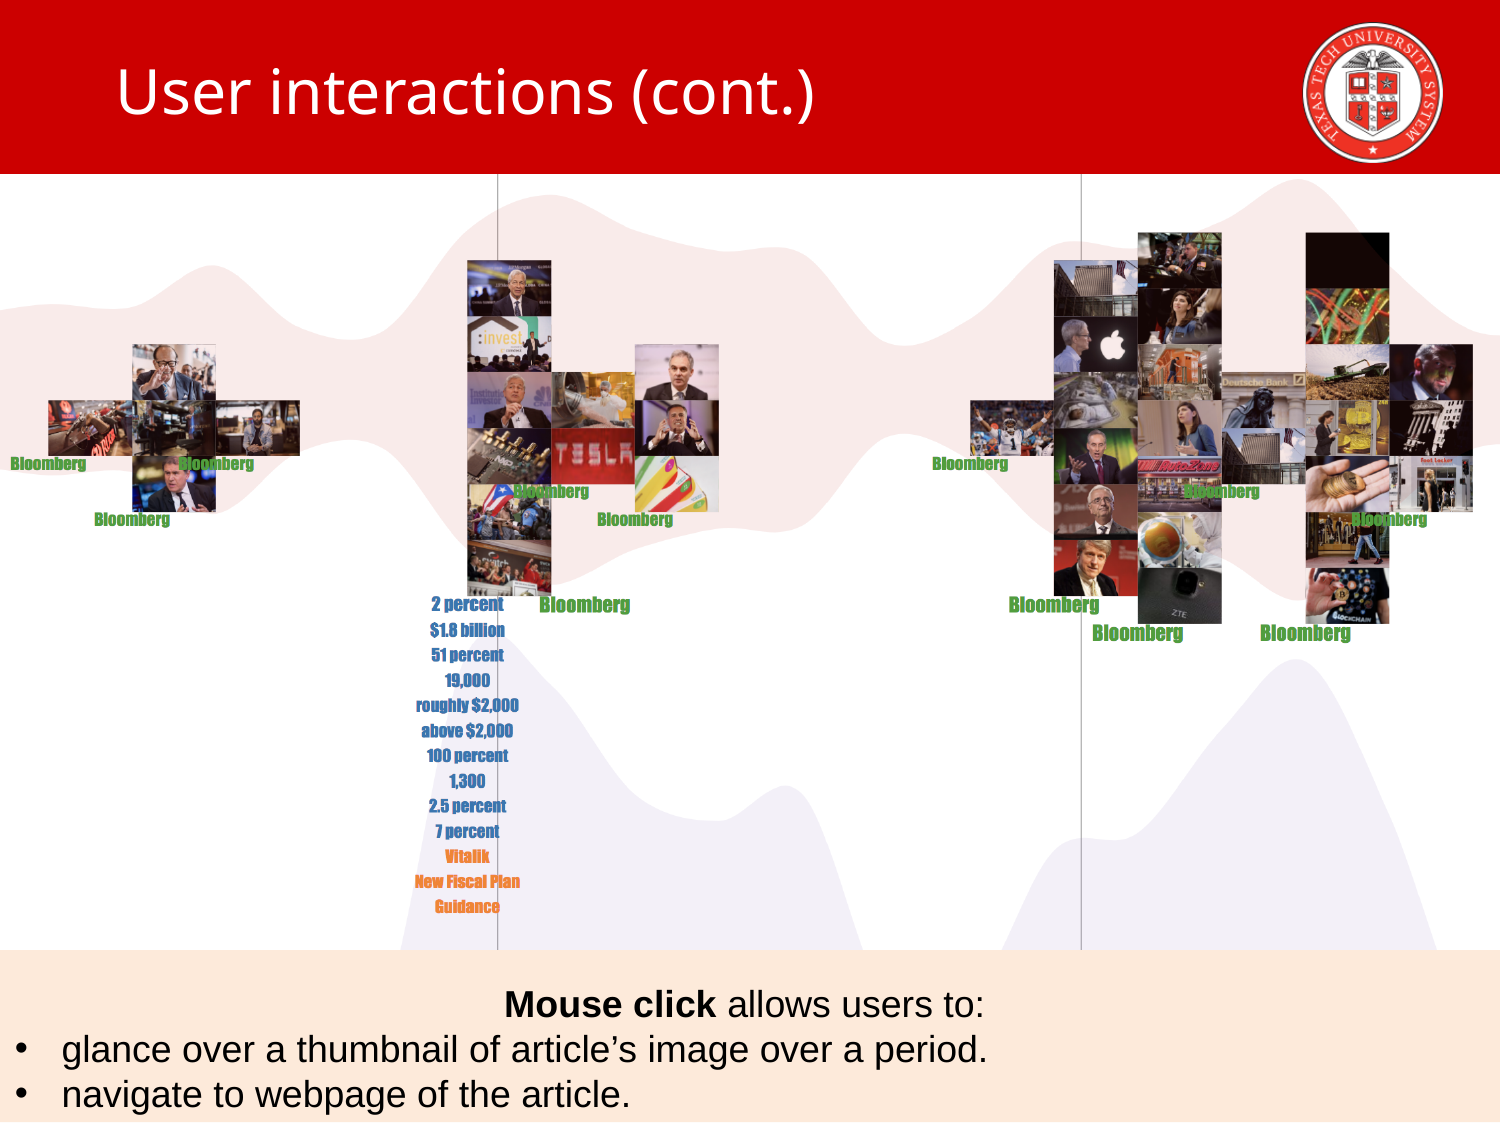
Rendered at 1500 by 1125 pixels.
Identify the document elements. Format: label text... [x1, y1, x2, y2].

picture [0, 174, 1500, 1065]
title User interactions (cont.) [100, 0, 1334, 174]
text_box Mouse click allows users to: glance over a thumbnail of article’s image over a period. navigate to webpage of the article. [0, 1072, 1500, 1123]
